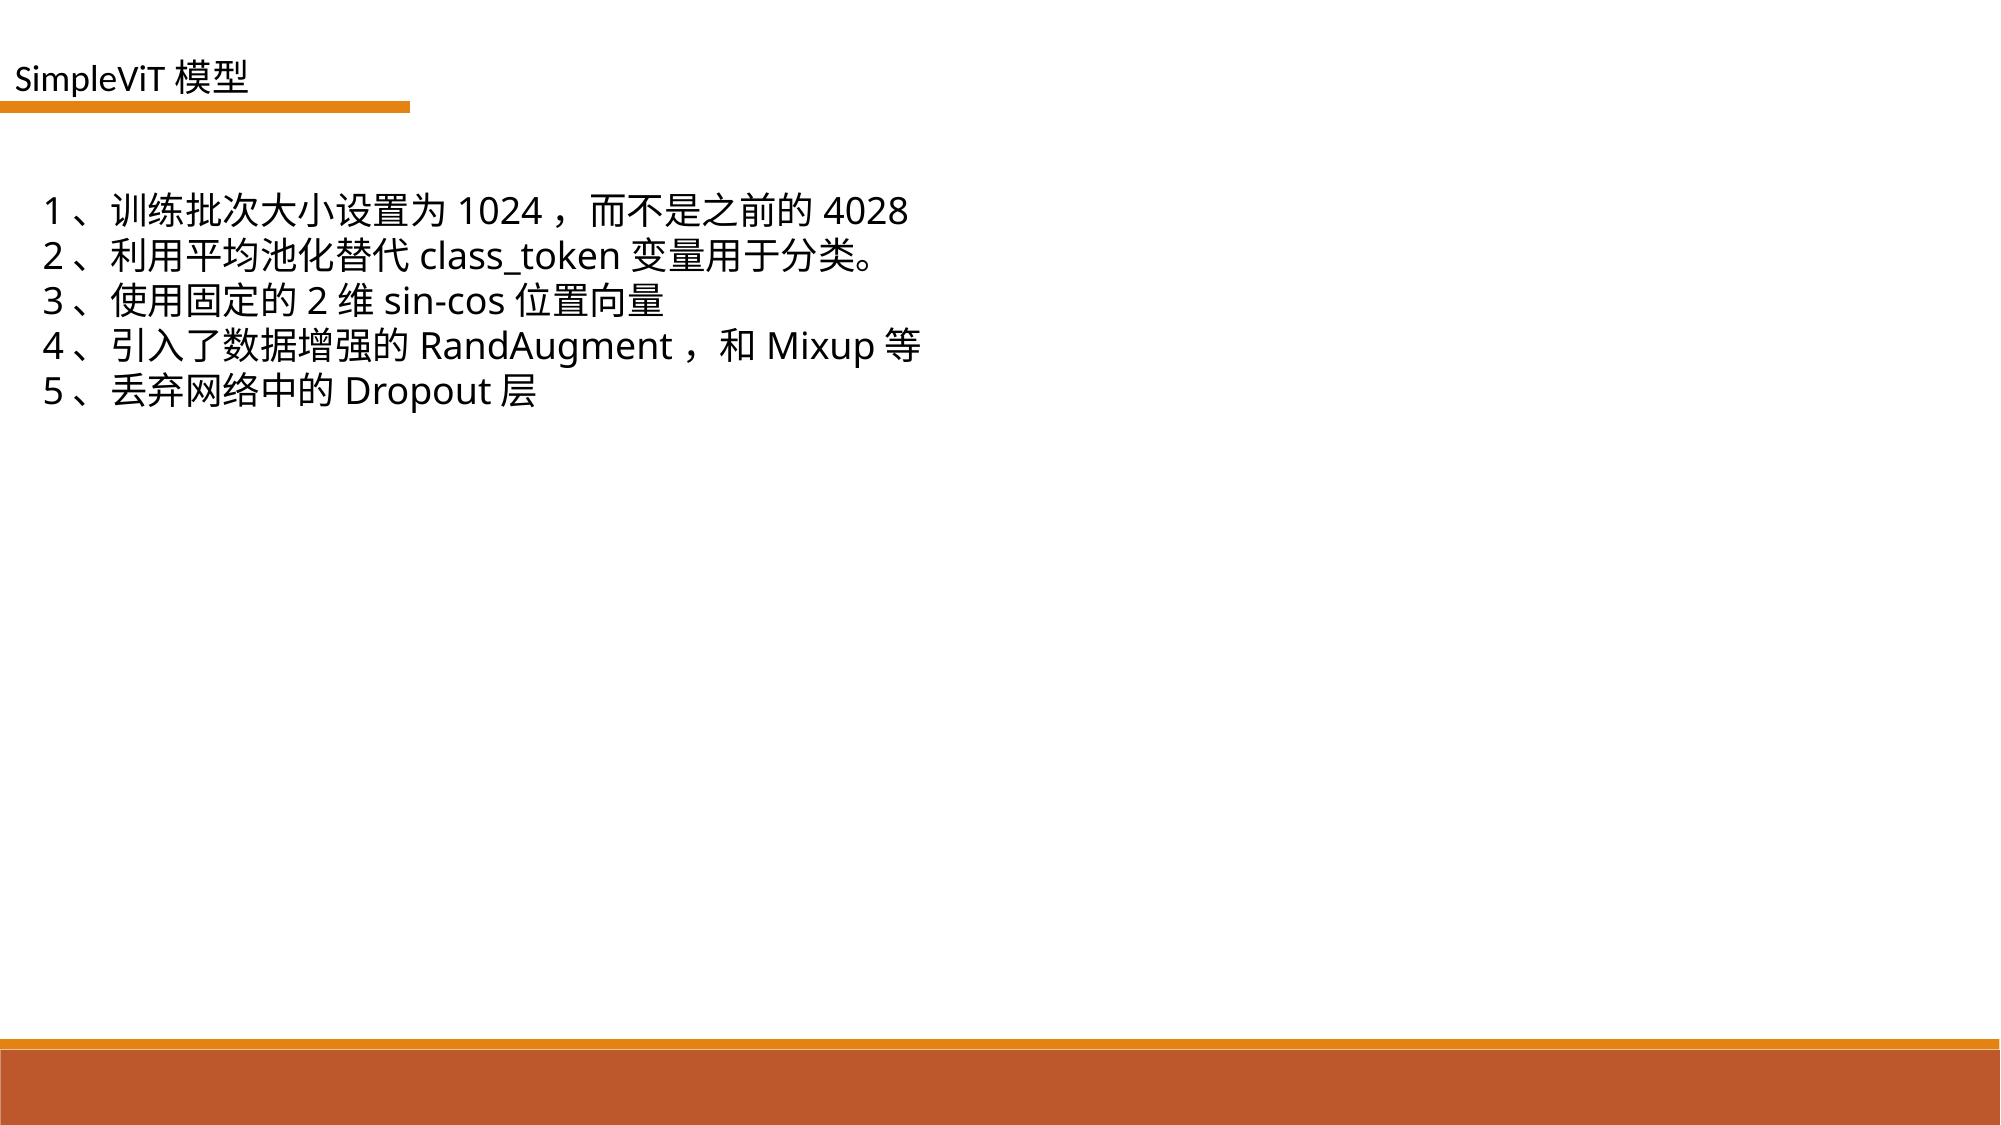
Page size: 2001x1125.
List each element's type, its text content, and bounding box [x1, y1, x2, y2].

text_box 1、训练批次大小设置为1024，而不是之前的4028 2、利用平均池化替代class_token变量用于分类。 3、使用固定的2维sin-cos位置向量 4、引入了数据增强的RandAugment，和Mixup等 5、丢弃网络中的Dropout层 [27, 179, 1661, 420]
text_box SimpleViT模型 [0, 46, 411, 106]
